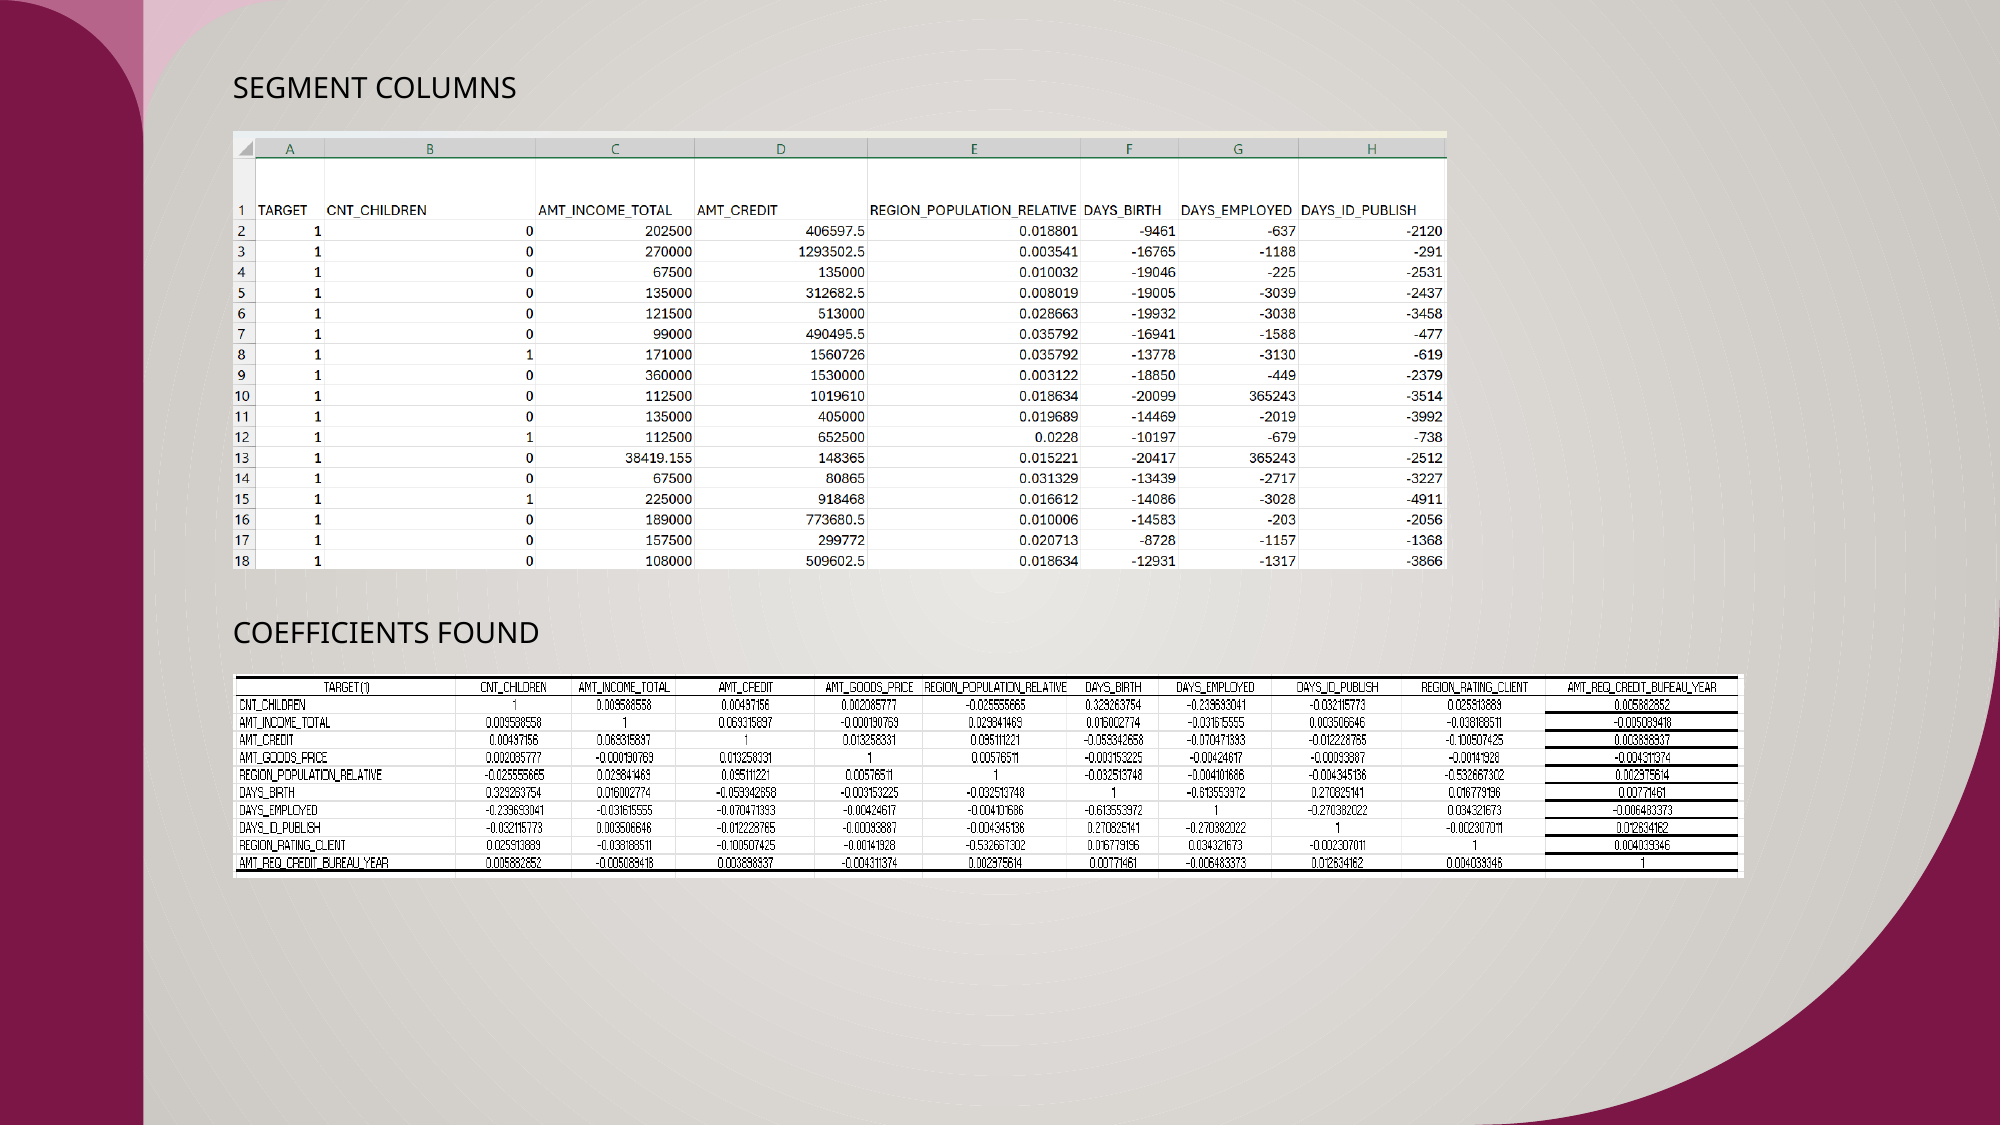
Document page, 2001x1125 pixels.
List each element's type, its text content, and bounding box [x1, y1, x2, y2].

picture [233, 131, 1447, 570]
text_box COEFFICIENTS FOUND [217, 606, 699, 657]
picture [233, 674, 1744, 878]
text_box SEGMENT COLUMNS [217, 62, 660, 113]
